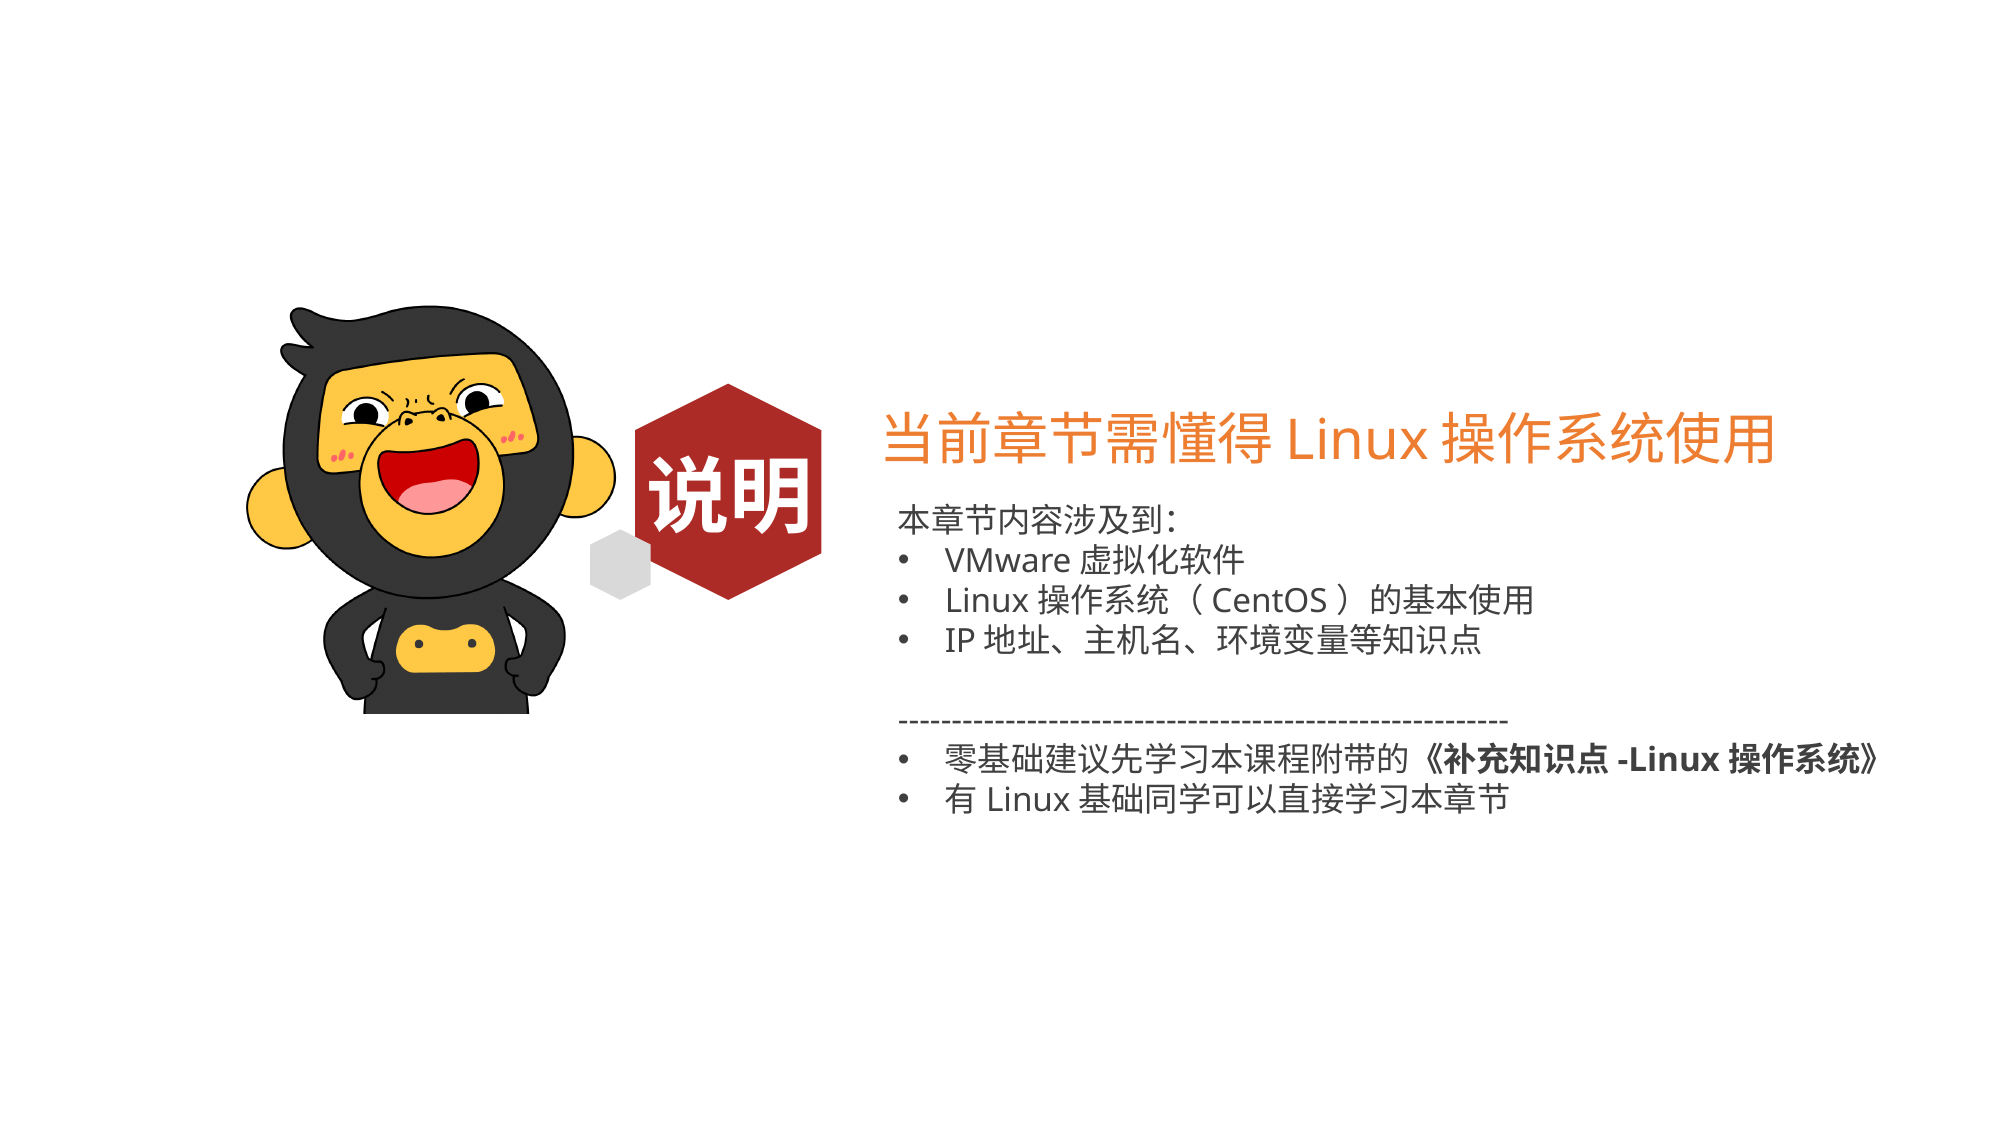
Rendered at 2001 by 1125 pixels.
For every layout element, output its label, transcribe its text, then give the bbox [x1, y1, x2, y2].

title 当前章节需懂得Linux操作系统使用 [864, 393, 1969, 484]
list 说明 [644, 404, 837, 594]
text_box 本章节内容涉及到： VMware虚拟化软件 Linux操作系统（CentOS）的基本使用 IP地址、主机名、环境变量等知识点 --------------------------------------------------------- 零基础建议先学习本课程附带的《补充知识点-Linux操作系统》 有Linux基础同学可以直接学习本章节 [883, 491, 2000, 826]
picture [220, 290, 644, 714]
